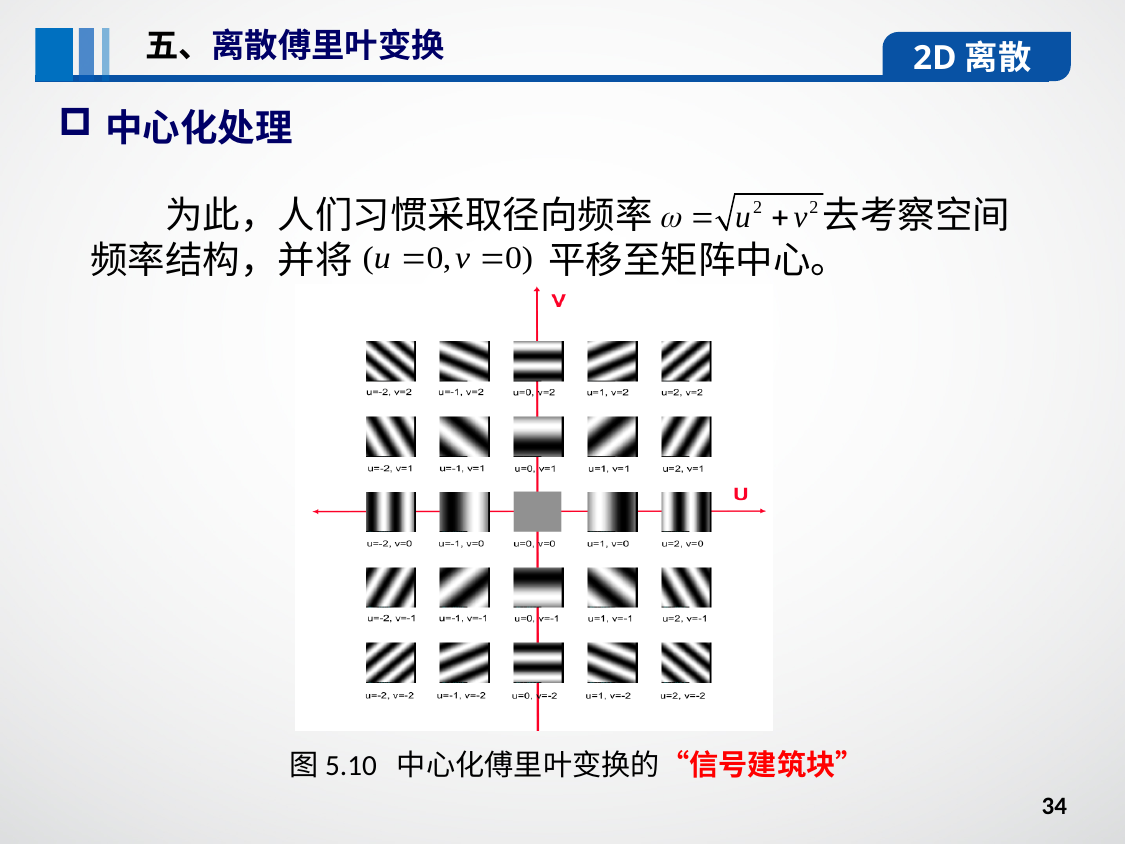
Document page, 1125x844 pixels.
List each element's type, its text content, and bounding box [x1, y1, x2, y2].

text_box 为此，人们习惯采取径向频率 去考察空间频率结构，并将 平移至矩阵中心。 图5.10 中心化傅里叶变换的“信号建筑块” [75, 184, 1051, 786]
picture [0, 0, 1125, 844]
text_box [357, 237, 540, 284]
text_box 34 [829, 781, 1083, 827]
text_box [655, 184, 831, 238]
text_box 2D离散 [869, 28, 1076, 84]
text_box 五、离散傅里叶变换 [75, 17, 515, 72]
text_box 中心化处理 [43, 96, 678, 157]
